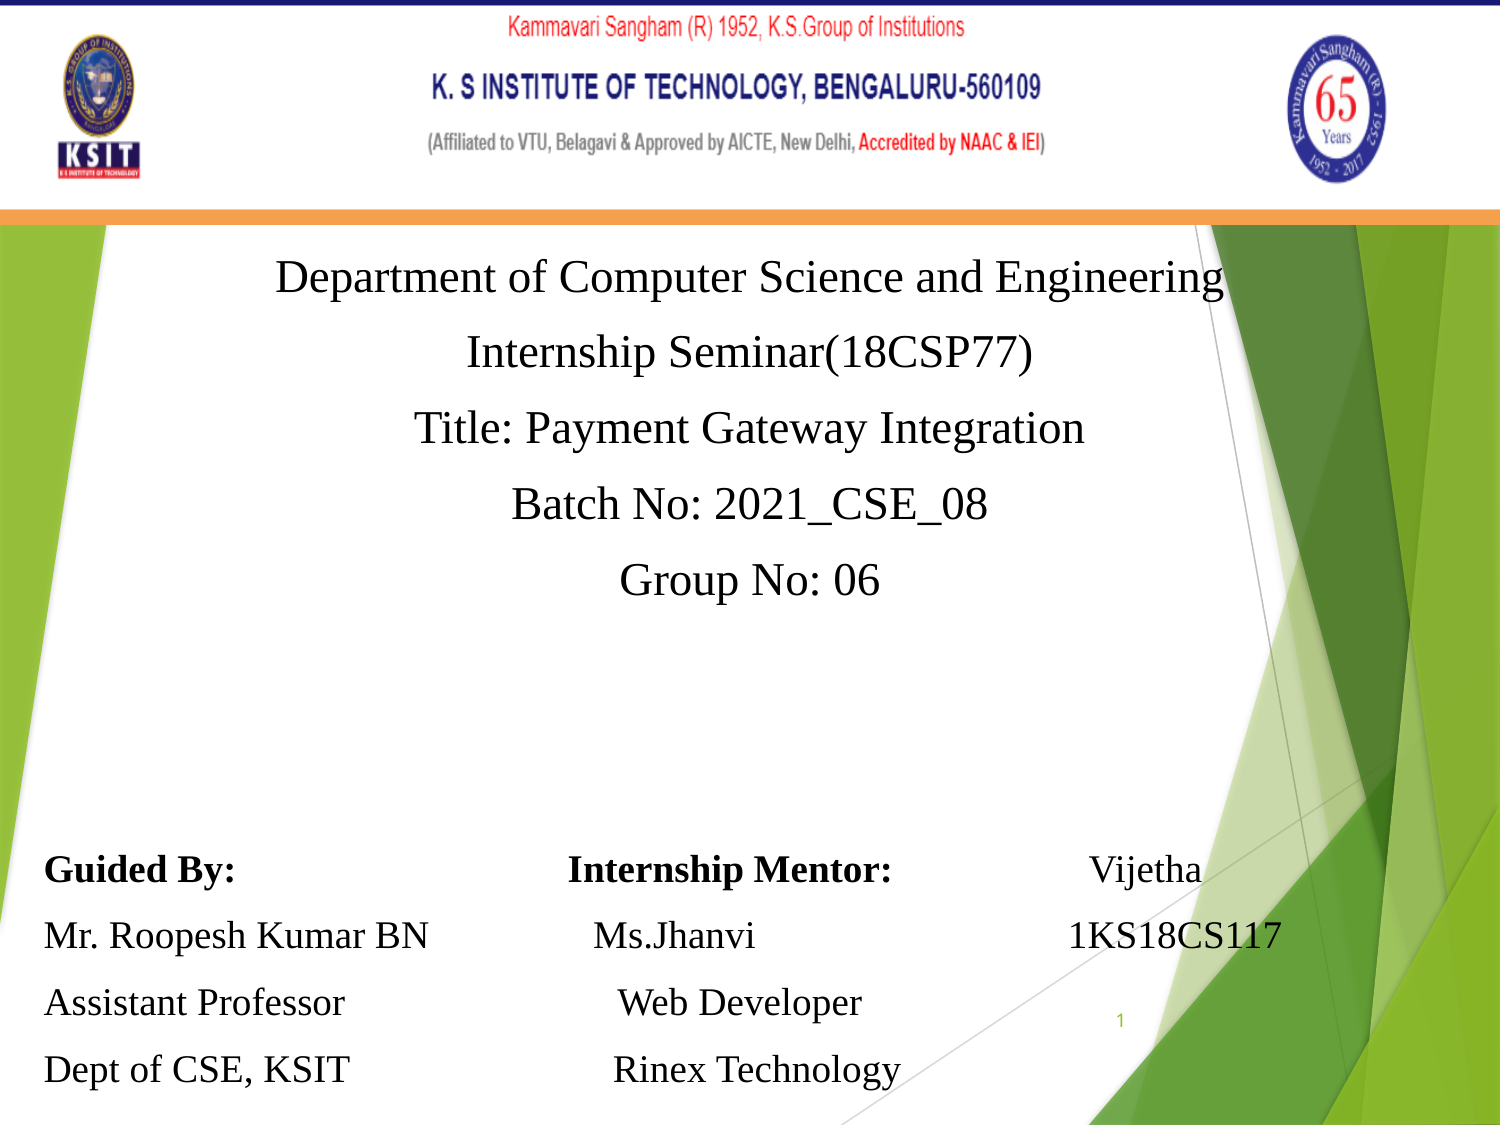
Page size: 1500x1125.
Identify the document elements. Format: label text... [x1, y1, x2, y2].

slide_number 1 [1057, 991, 1142, 1051]
picture [0, 0, 1500, 226]
subtitle Department of Computer Science and Engineering Internship Seminar(18CSP77) Title: Payment Gateway Integration Batch No: 2021_CSE_08 Group No: 06 Guided By: Internship Mentor: Vijetha Mr. Roopesh Kumar BN Ms.Jhanvi 1KS18CS117 Assistant Professor Web Developer Dept of CSE, KSIT Rinex Technology [18, 237, 1482, 1100]
